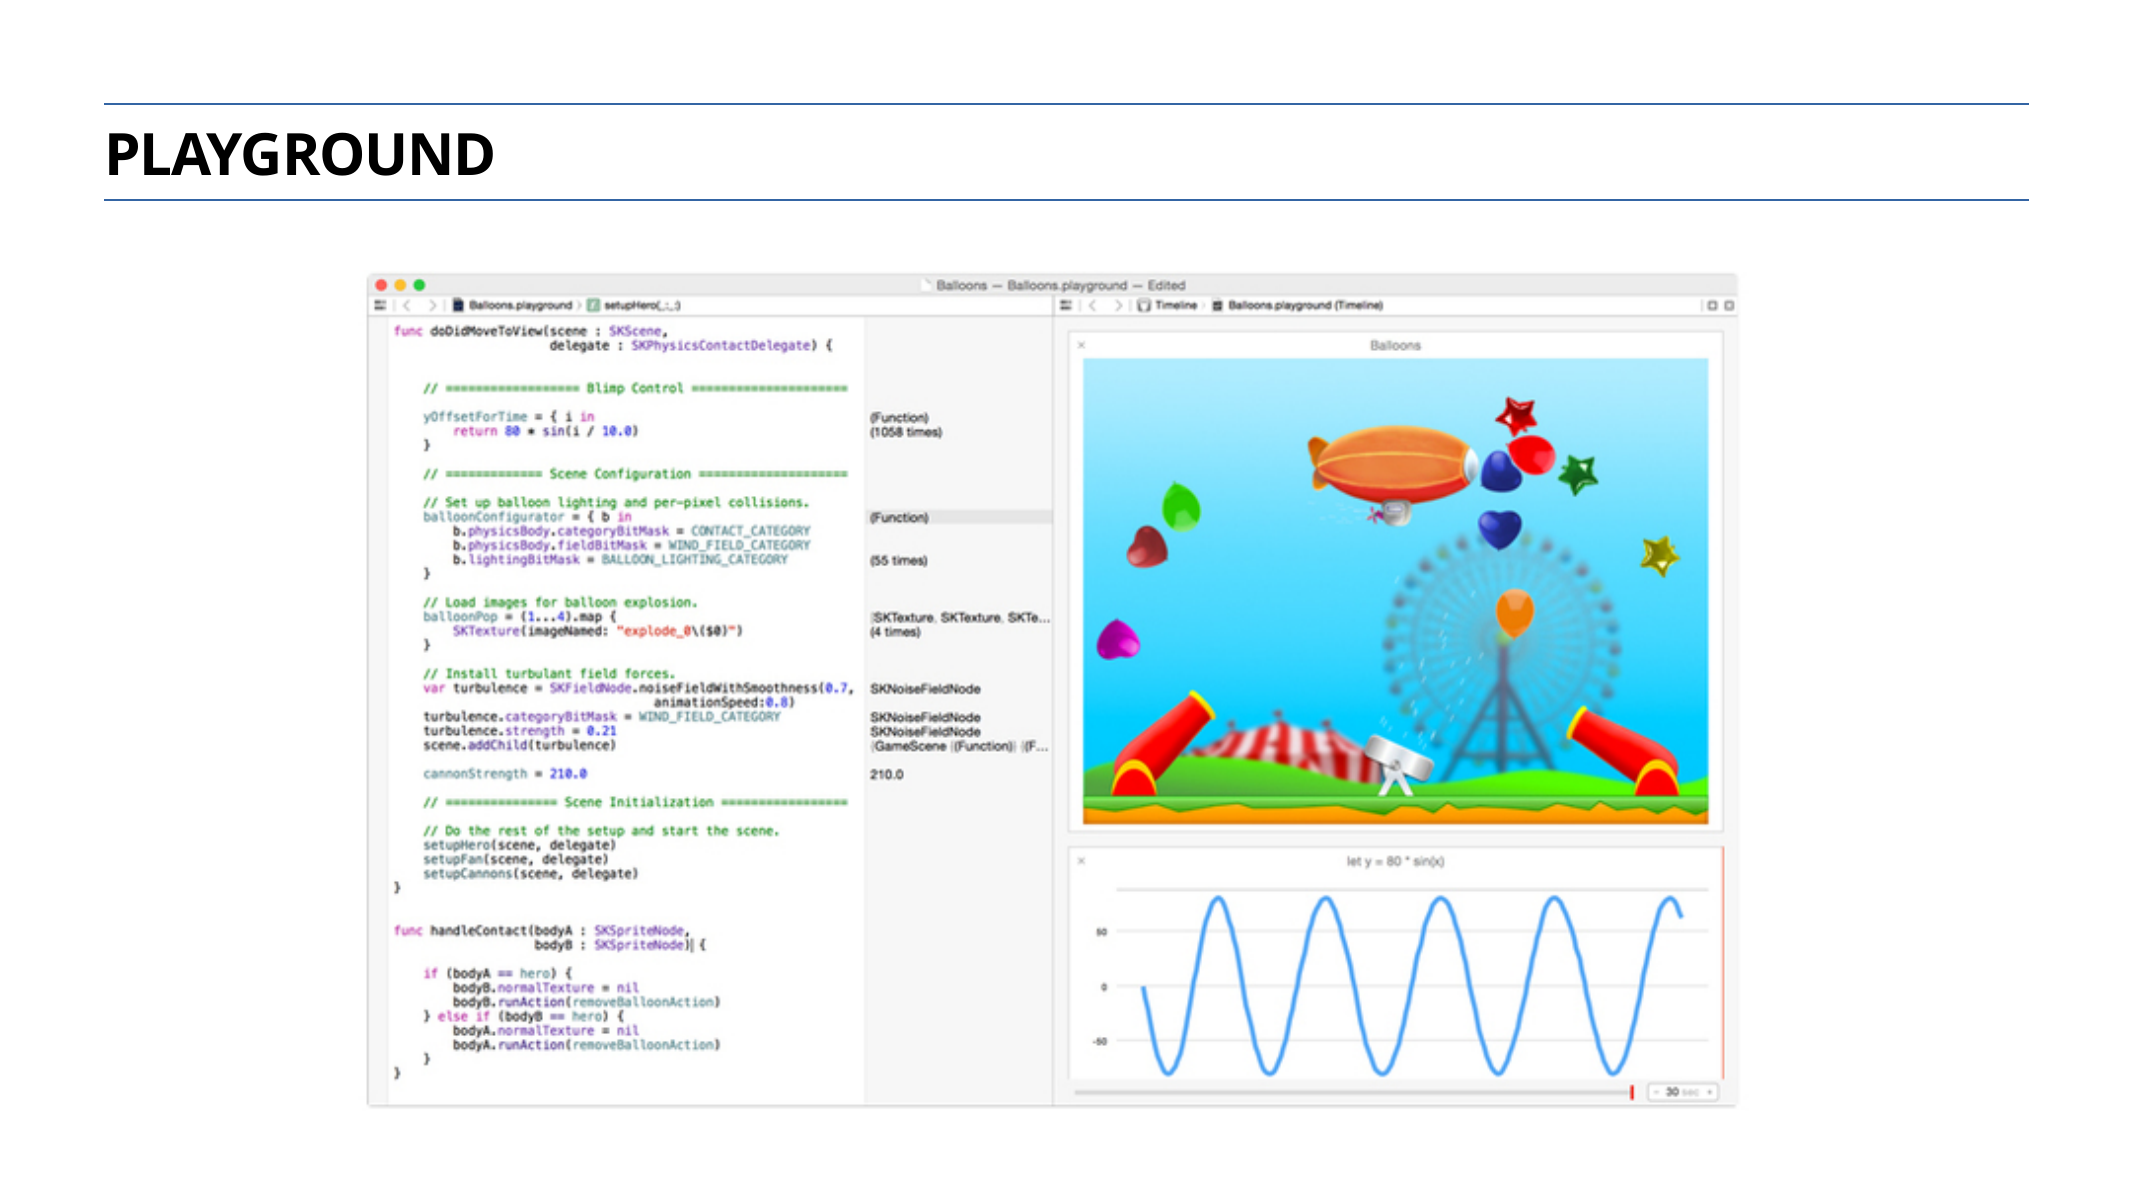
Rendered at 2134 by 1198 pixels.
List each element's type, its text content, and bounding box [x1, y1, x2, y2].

text_box playground [104, 120, 1371, 192]
picture [312, 270, 1792, 1111]
